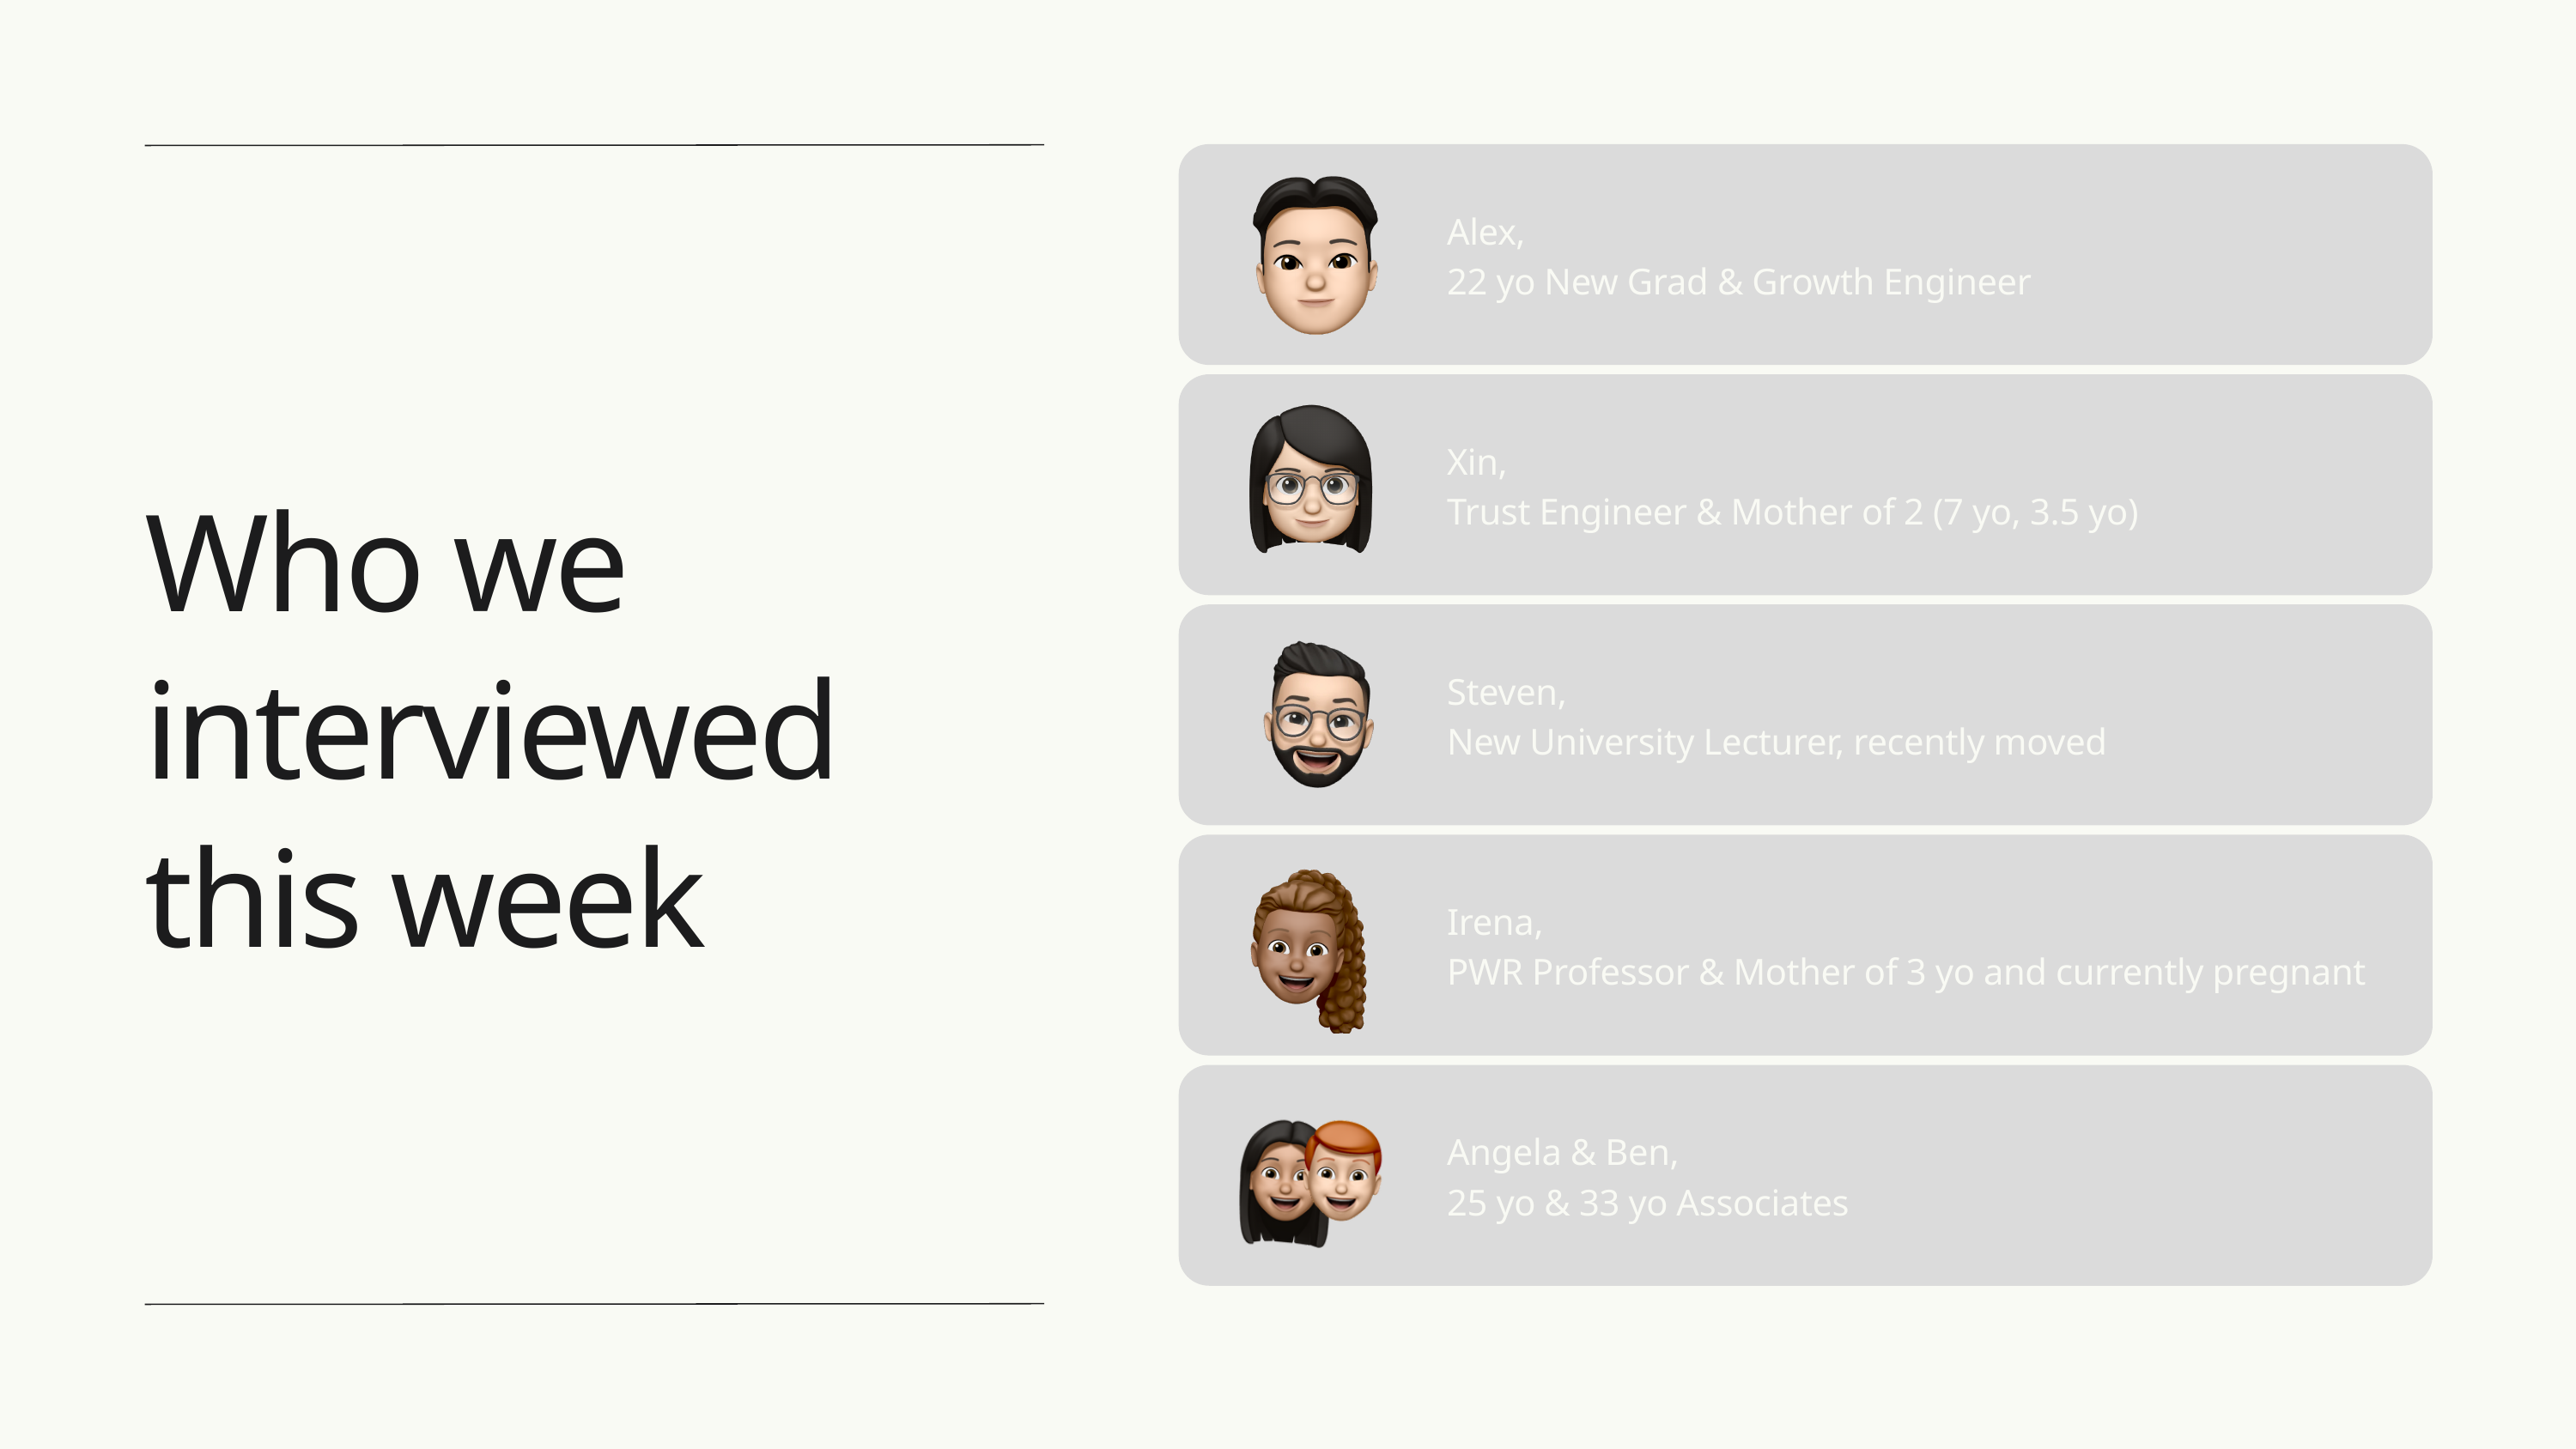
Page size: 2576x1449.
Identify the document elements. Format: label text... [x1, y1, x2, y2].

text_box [1178, 603, 2433, 826]
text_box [1178, 1064, 2433, 1286]
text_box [1224, 167, 1400, 343]
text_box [1178, 373, 2433, 596]
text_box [1178, 834, 2433, 1056]
text_box Who we interviewed this week [144, 470, 1045, 974]
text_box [1224, 627, 1400, 803]
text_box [1178, 143, 2433, 366]
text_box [1224, 397, 1400, 573]
